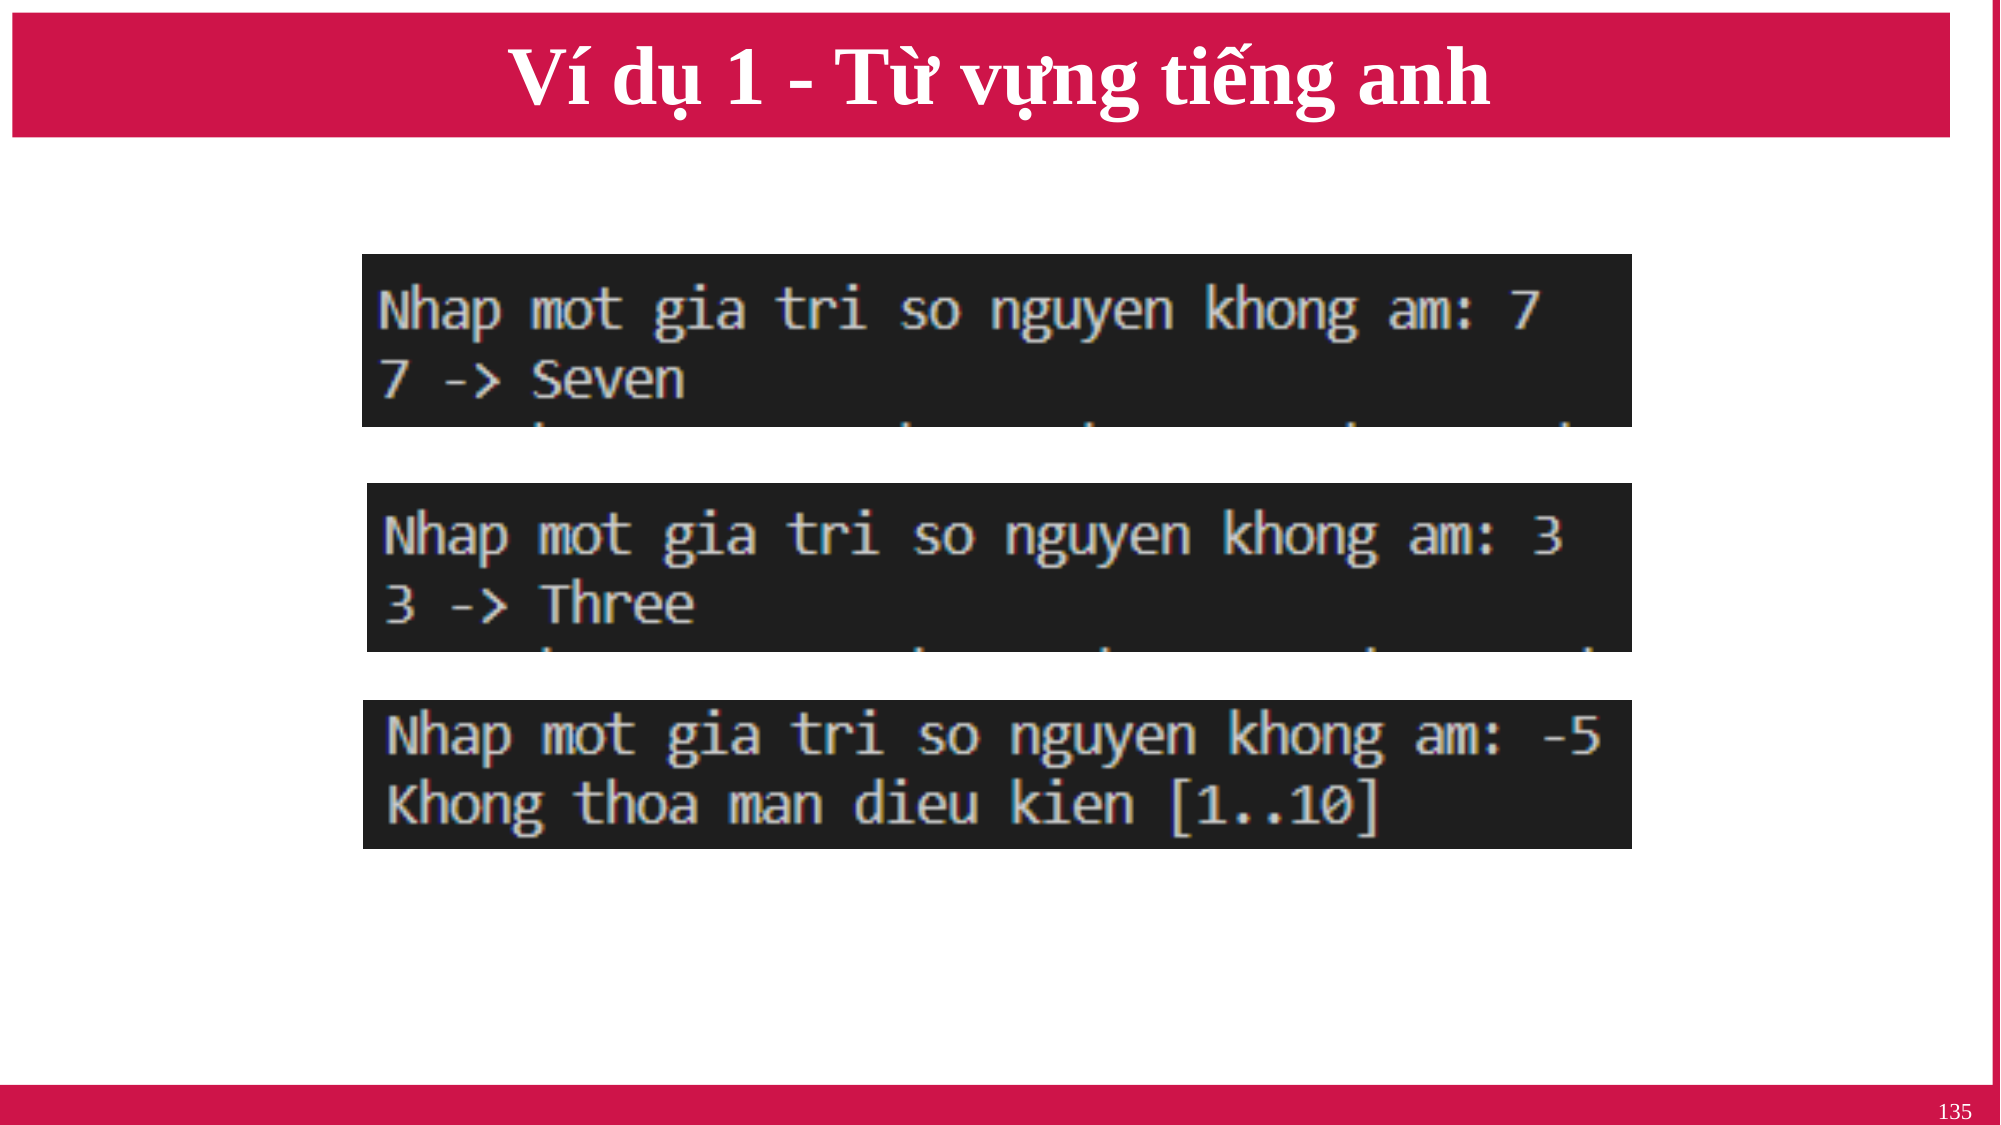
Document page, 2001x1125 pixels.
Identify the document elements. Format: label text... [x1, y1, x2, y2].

picture [367, 482, 1633, 652]
slide_number 135 [1520, 1074, 1988, 1113]
title Ví dụ 1 - Từ vựng tiếng anh [99, 24, 1900, 118]
picture [363, 700, 1633, 849]
picture [361, 254, 1633, 427]
